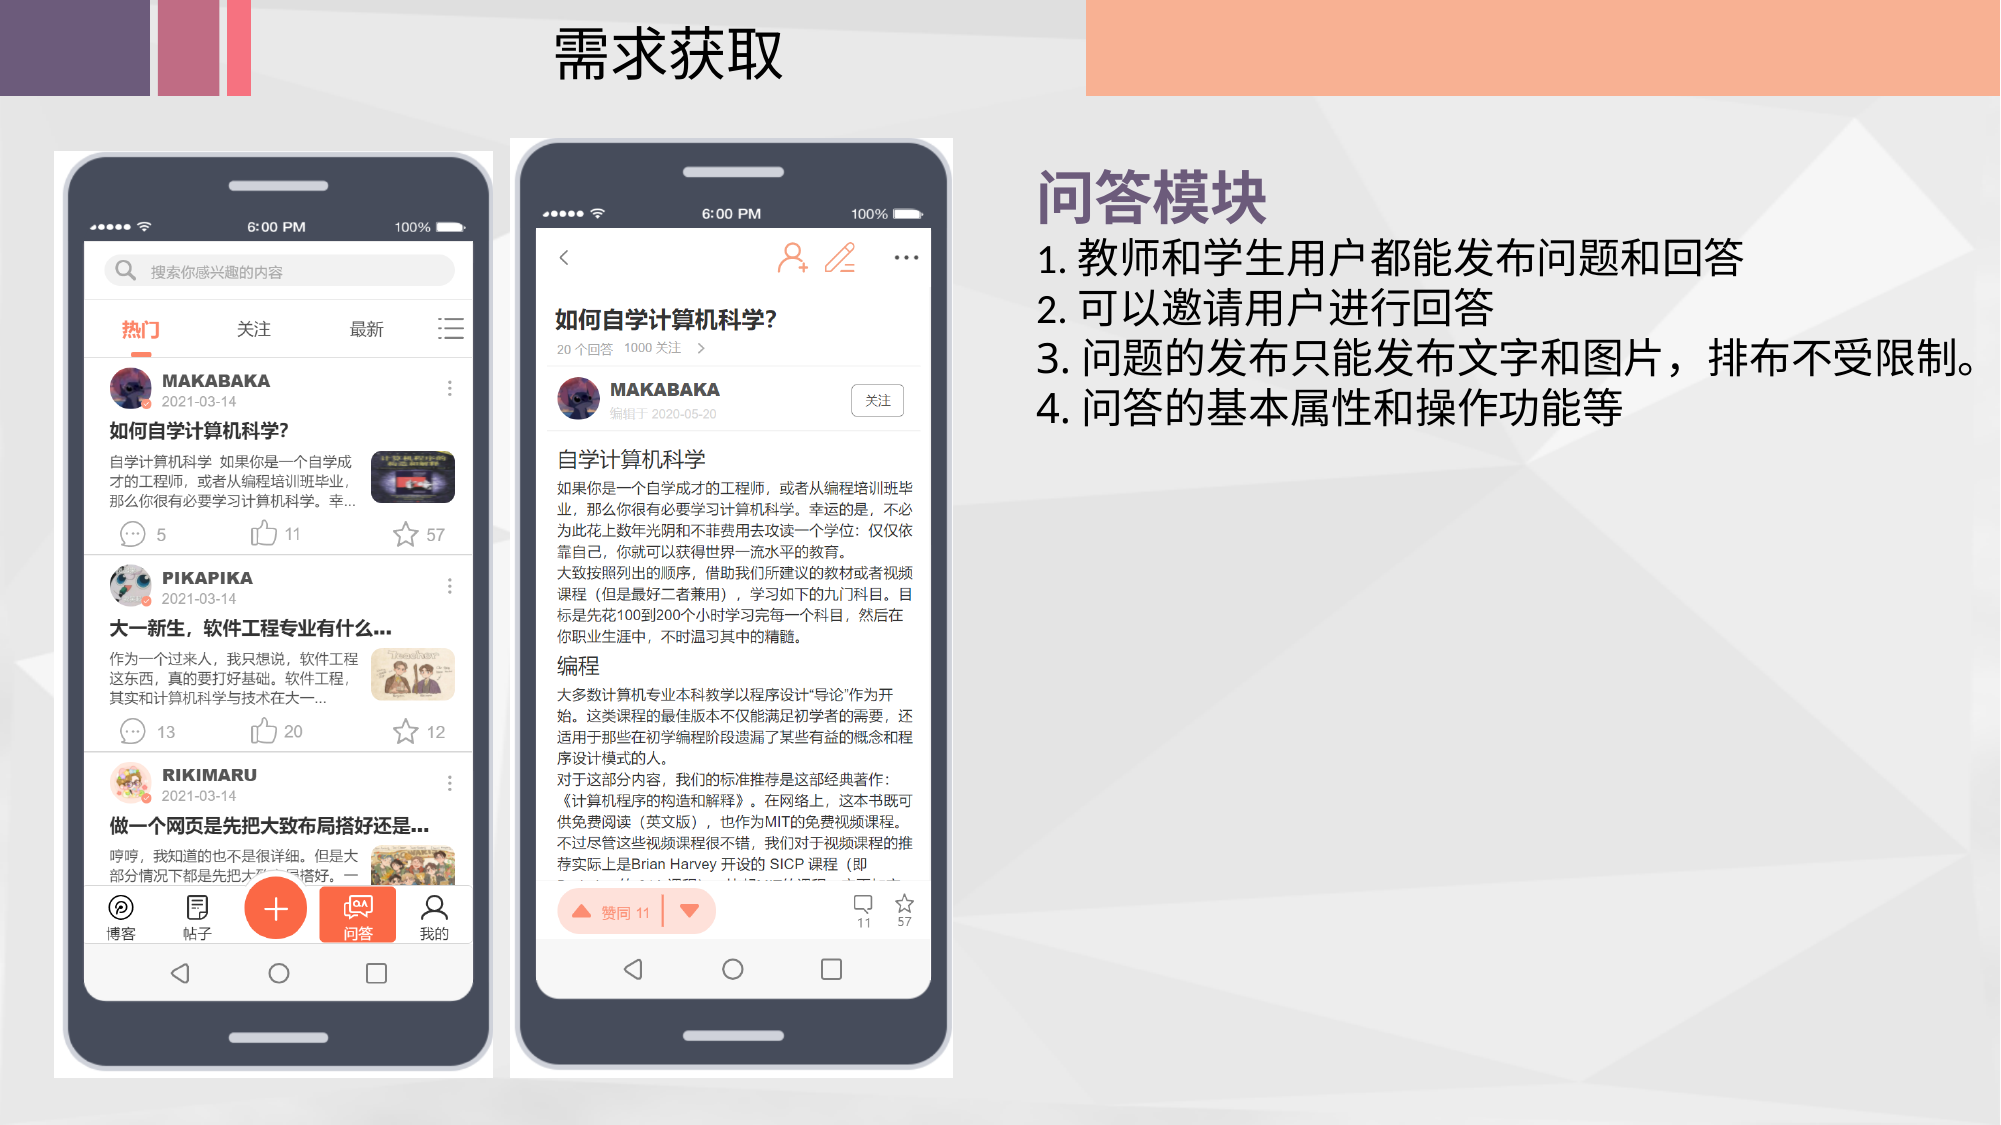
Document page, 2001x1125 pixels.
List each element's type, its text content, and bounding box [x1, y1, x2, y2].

text_box [227, 0, 251, 96]
text_box 需求获取 [537, 9, 800, 95]
text_box [1086, 0, 2000, 96]
text_box 问答模块 1.教师和学生用户都能发布问题和回答 2.可以邀请用户进行回答 3.问题的发布只能发布文字和图片，排布不受限制。 4.问答的基本属性和操作功能等 [1021, 154, 2000, 440]
picture [0, 0, 2001, 1125]
text_box [0, 0, 150, 96]
text_box [157, 0, 220, 96]
